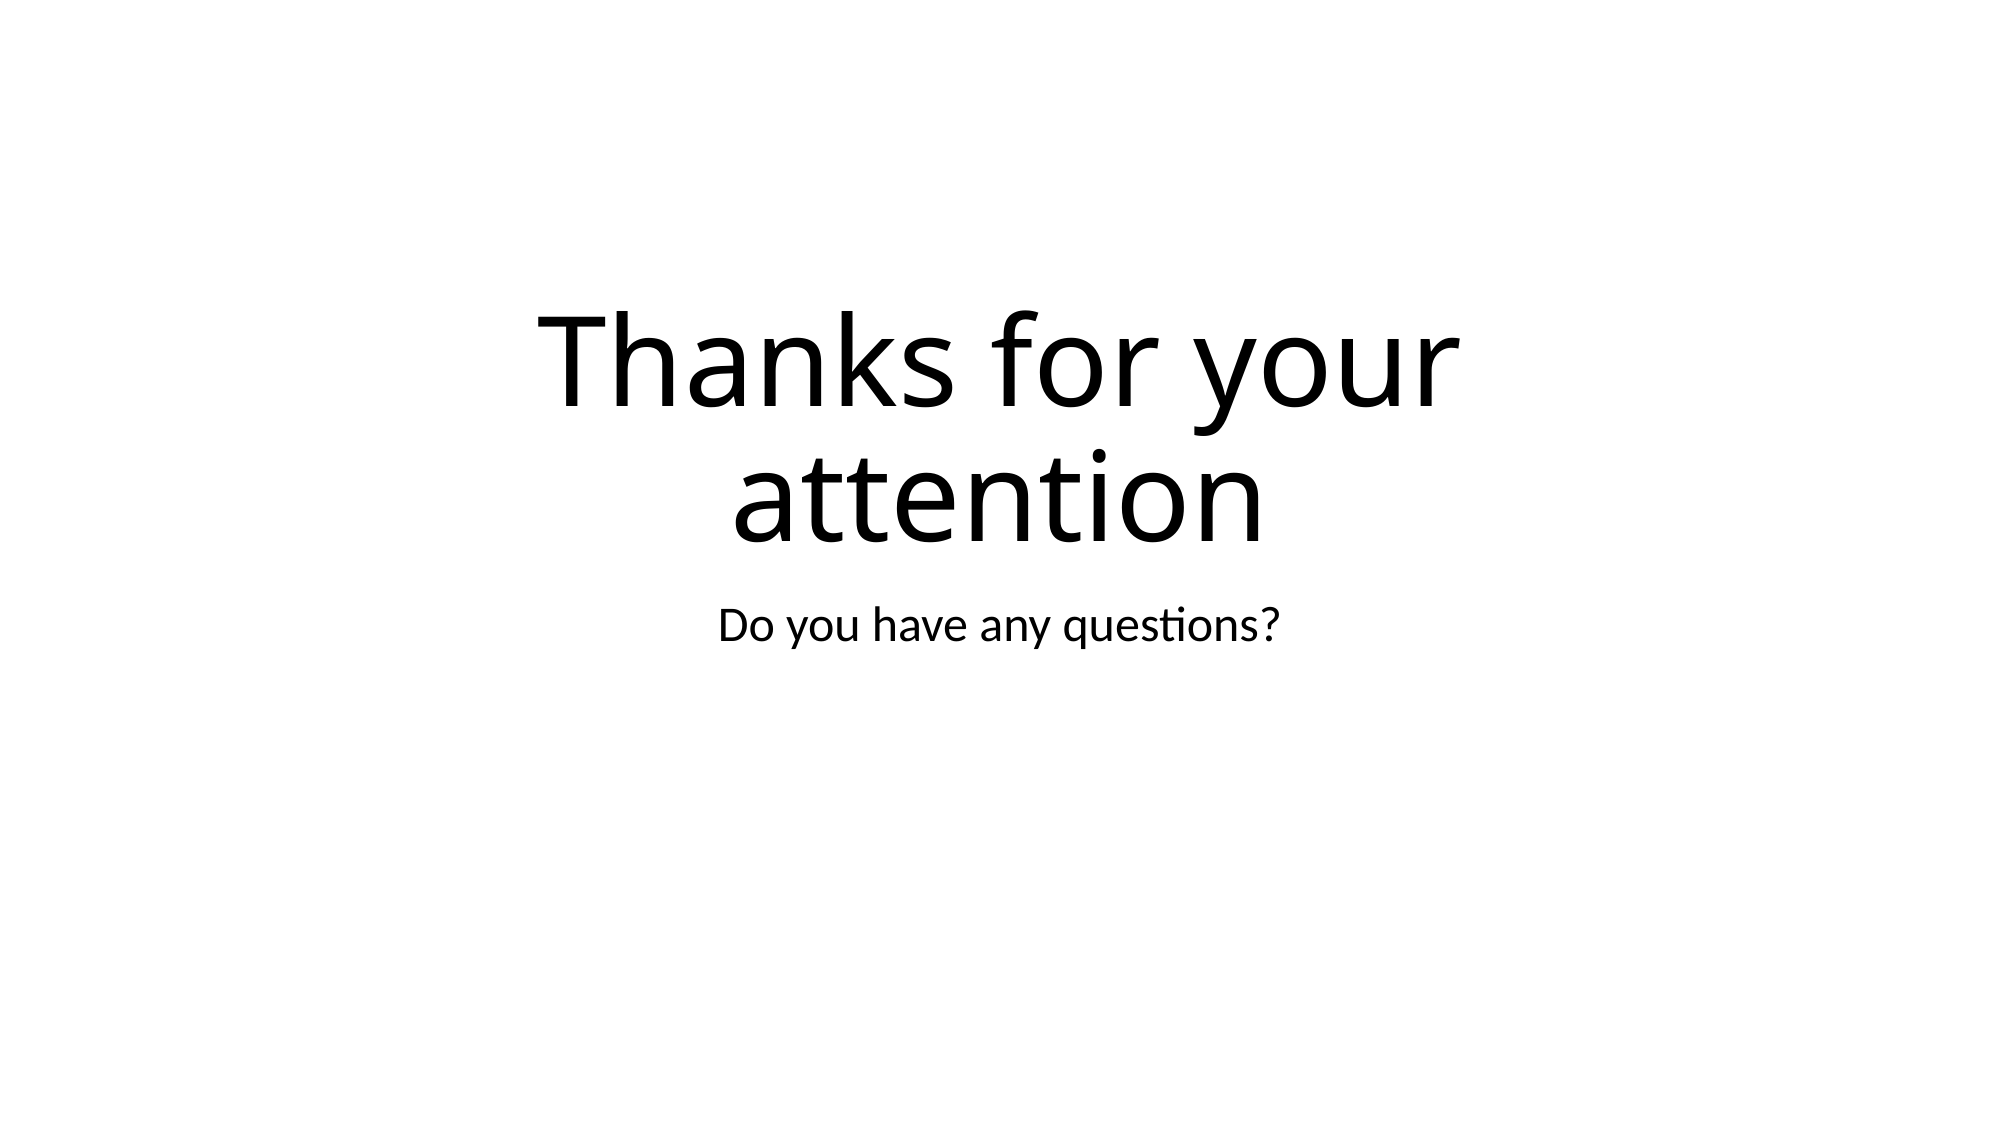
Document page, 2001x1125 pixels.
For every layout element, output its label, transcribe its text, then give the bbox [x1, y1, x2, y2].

subtitle Do you have any questions? [249, 590, 1750, 863]
title Thanks for your attention [249, 184, 1750, 576]
